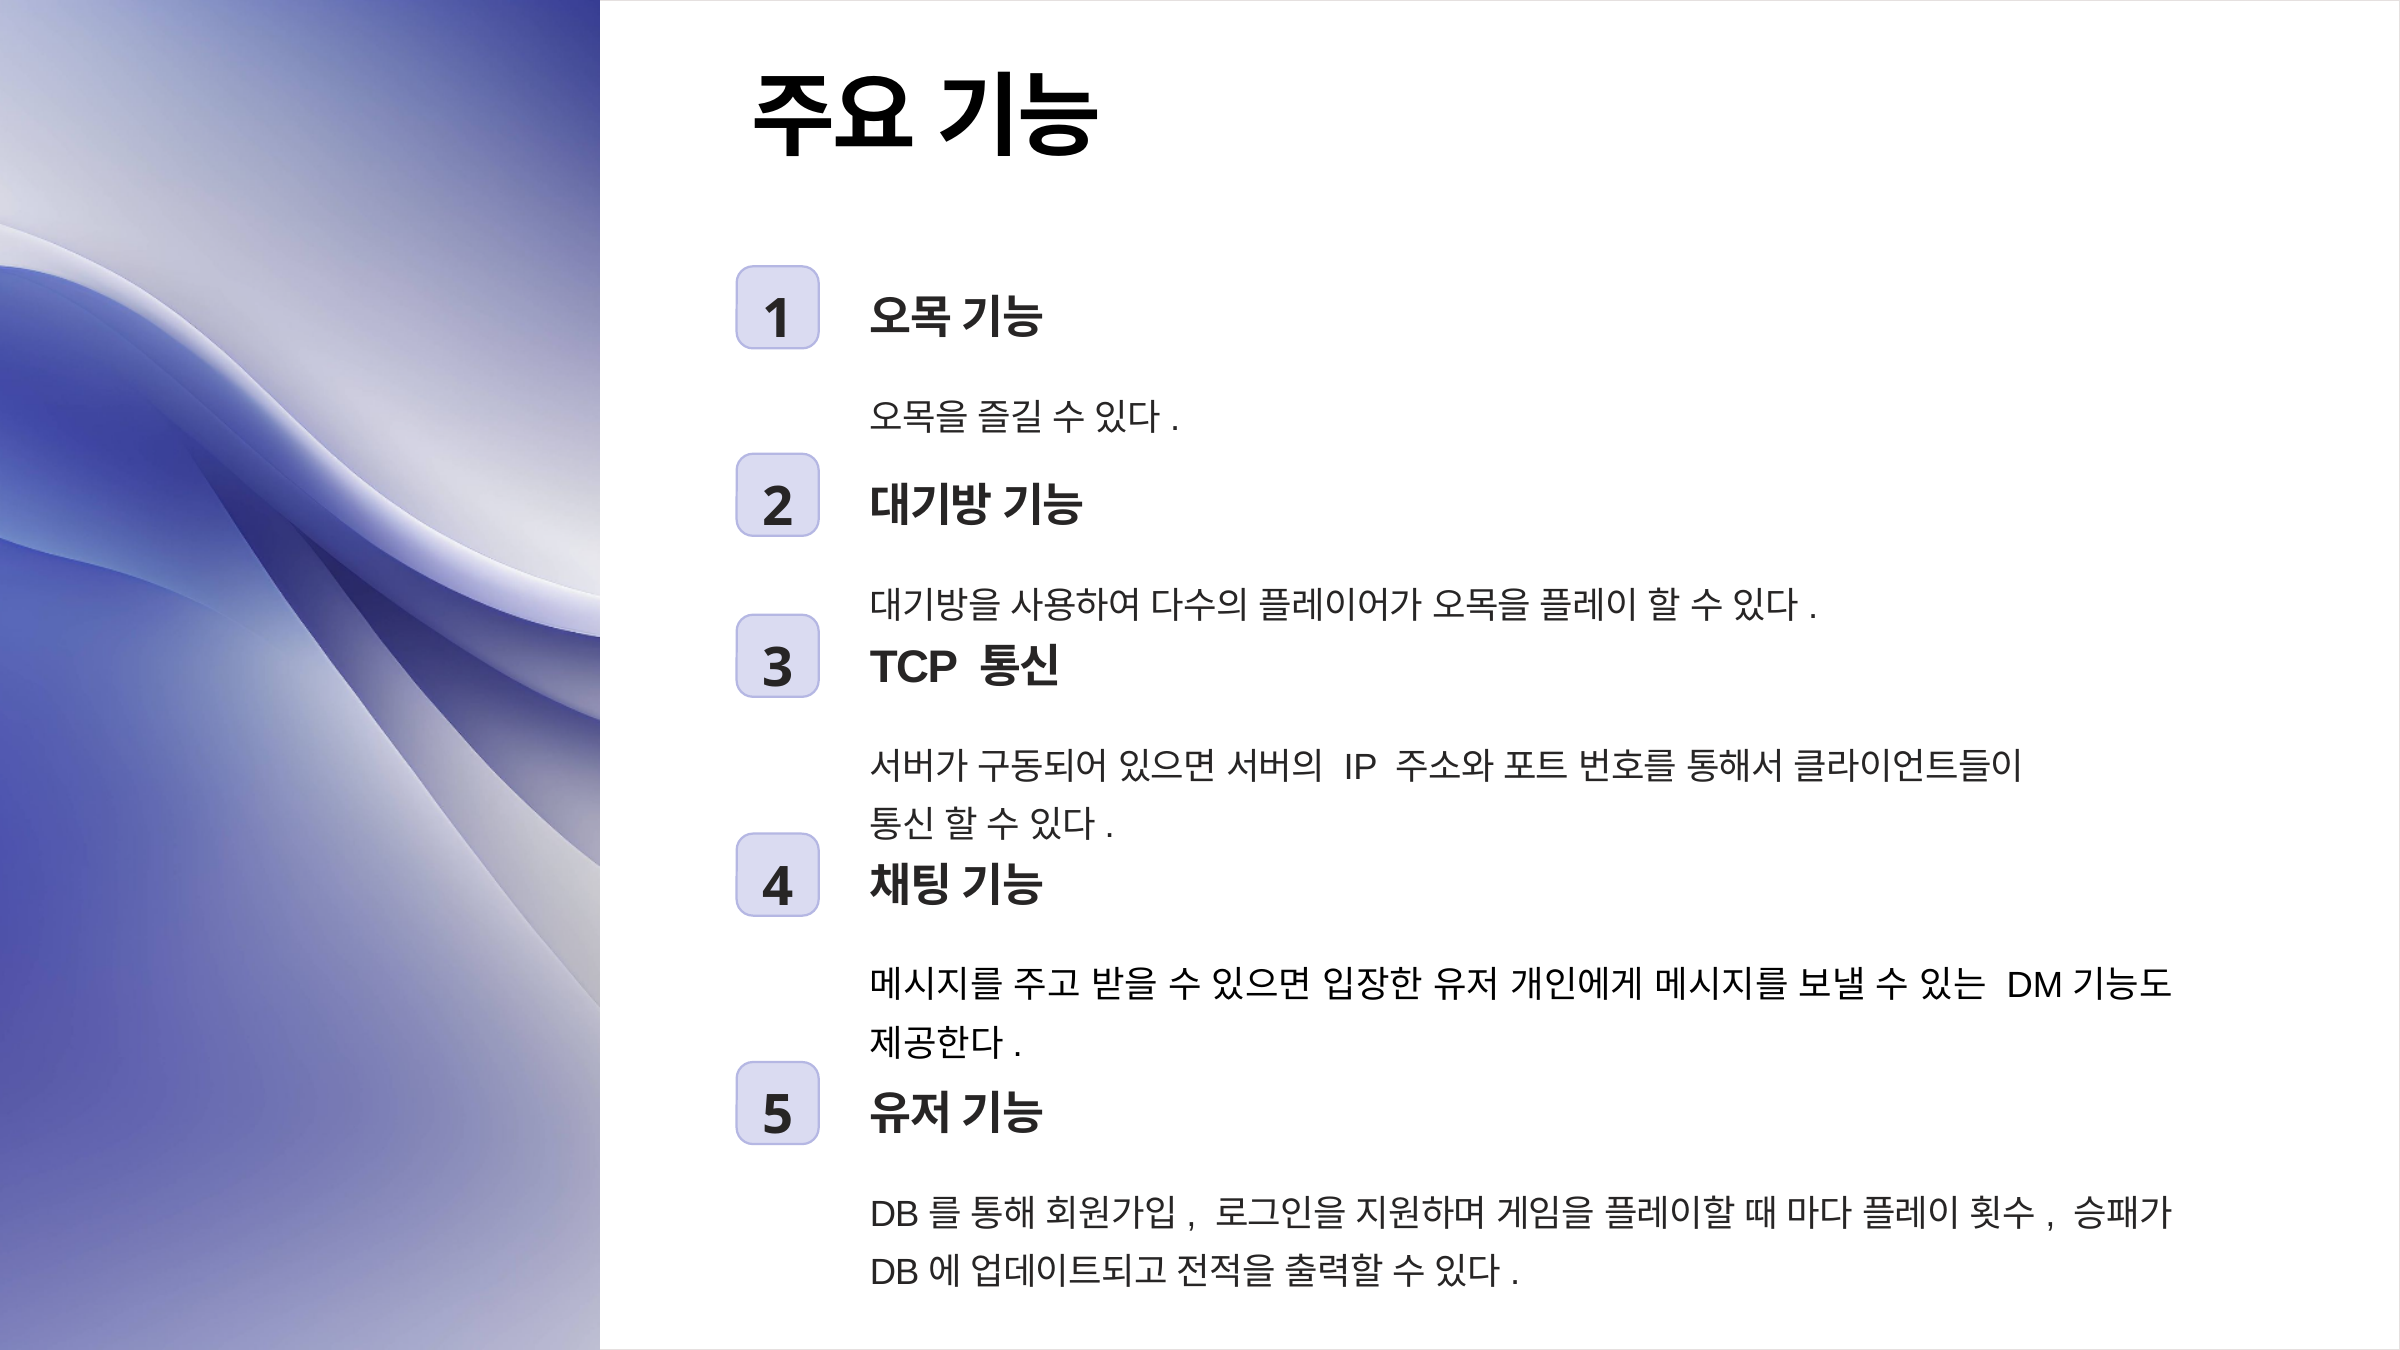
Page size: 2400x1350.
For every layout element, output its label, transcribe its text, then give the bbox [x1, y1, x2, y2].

text_box 1 [764, 273, 791, 342]
text_box [736, 614, 819, 697]
text_box [600, 0, 2400, 1350]
text_box 4 [764, 840, 791, 909]
text_box 대기방 기능 [855, 466, 1220, 524]
text_box 5 [764, 1068, 791, 1138]
text_box 유저 기능 [855, 1074, 1220, 1132]
picture [0, 0, 600, 1350]
text_box 주요 기능 [736, 45, 1466, 160]
text_box 채팅 기능 [855, 846, 1220, 903]
text_box 메시지를 주고 받을 수 있으면 입장한 유저 개인에게 메시지를 보낼 수 있는 DM기능도 제공한다. [855, 939, 2264, 998]
text_box DB를 통해 회원가입, 로그인을 지원하며 게임을 플레이할 때 마다 플레이 횟수, 승패가 DB에 업데이트되고 전적을 출력할 수 있다. [855, 1167, 2264, 1227]
text_box 2 [764, 460, 791, 529]
text_box [736, 1061, 819, 1145]
text_box 오목을 즐길 수 있다. [855, 372, 2264, 431]
text_box 대기방을 사용하여 다수의 플레이어가 오목을 플레이 할 수 있다. [855, 559, 2264, 618]
text_box 3 [764, 621, 791, 690]
text_box [736, 266, 819, 349]
text_box TCP 통신 [855, 627, 1220, 685]
text_box [736, 453, 819, 536]
text_box 서버가 구동되어 있으면 서버의 IP 주소와 포트 번호를 통해서 클라이언트들이 통신 할 수 있다. [855, 720, 2264, 779]
text_box [736, 833, 819, 916]
text_box 오목 기능 [855, 278, 1220, 336]
